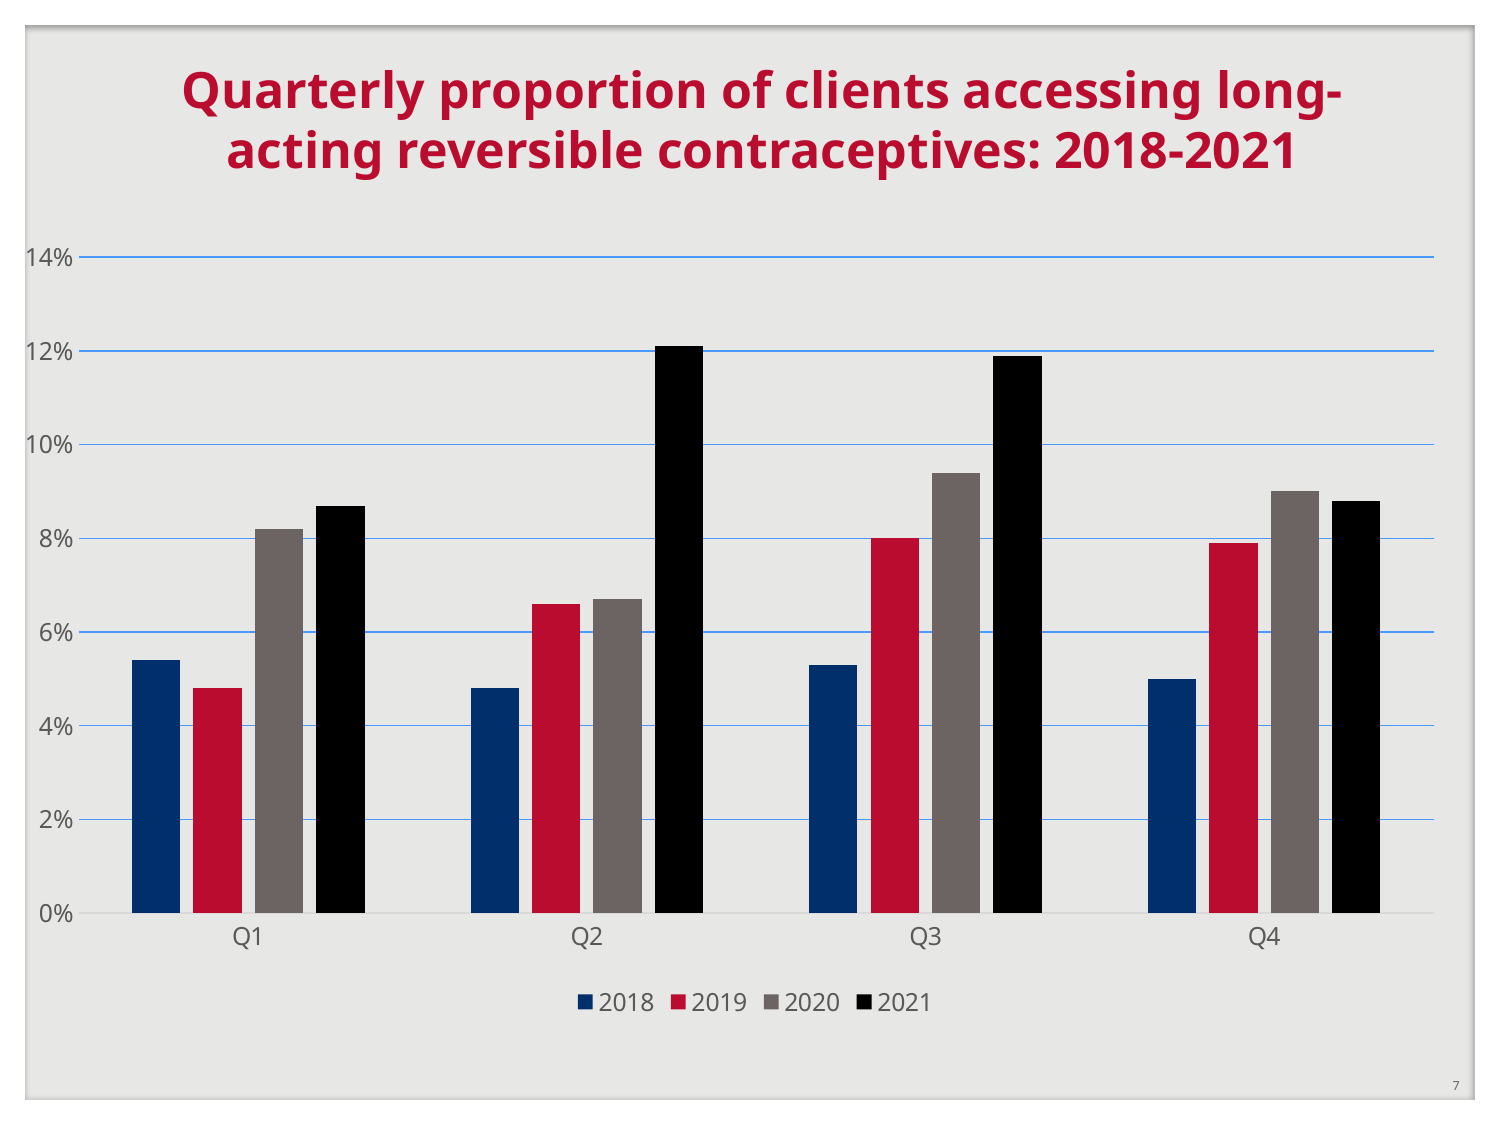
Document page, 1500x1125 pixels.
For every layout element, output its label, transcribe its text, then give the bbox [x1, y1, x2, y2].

chart [24, 187, 1476, 1026]
title Quarterly proportion of clients accessing long-acting reversible contraceptives: 2018-2021 [125, 49, 1400, 185]
slide_number 7 [1125, 1071, 1475, 1102]
